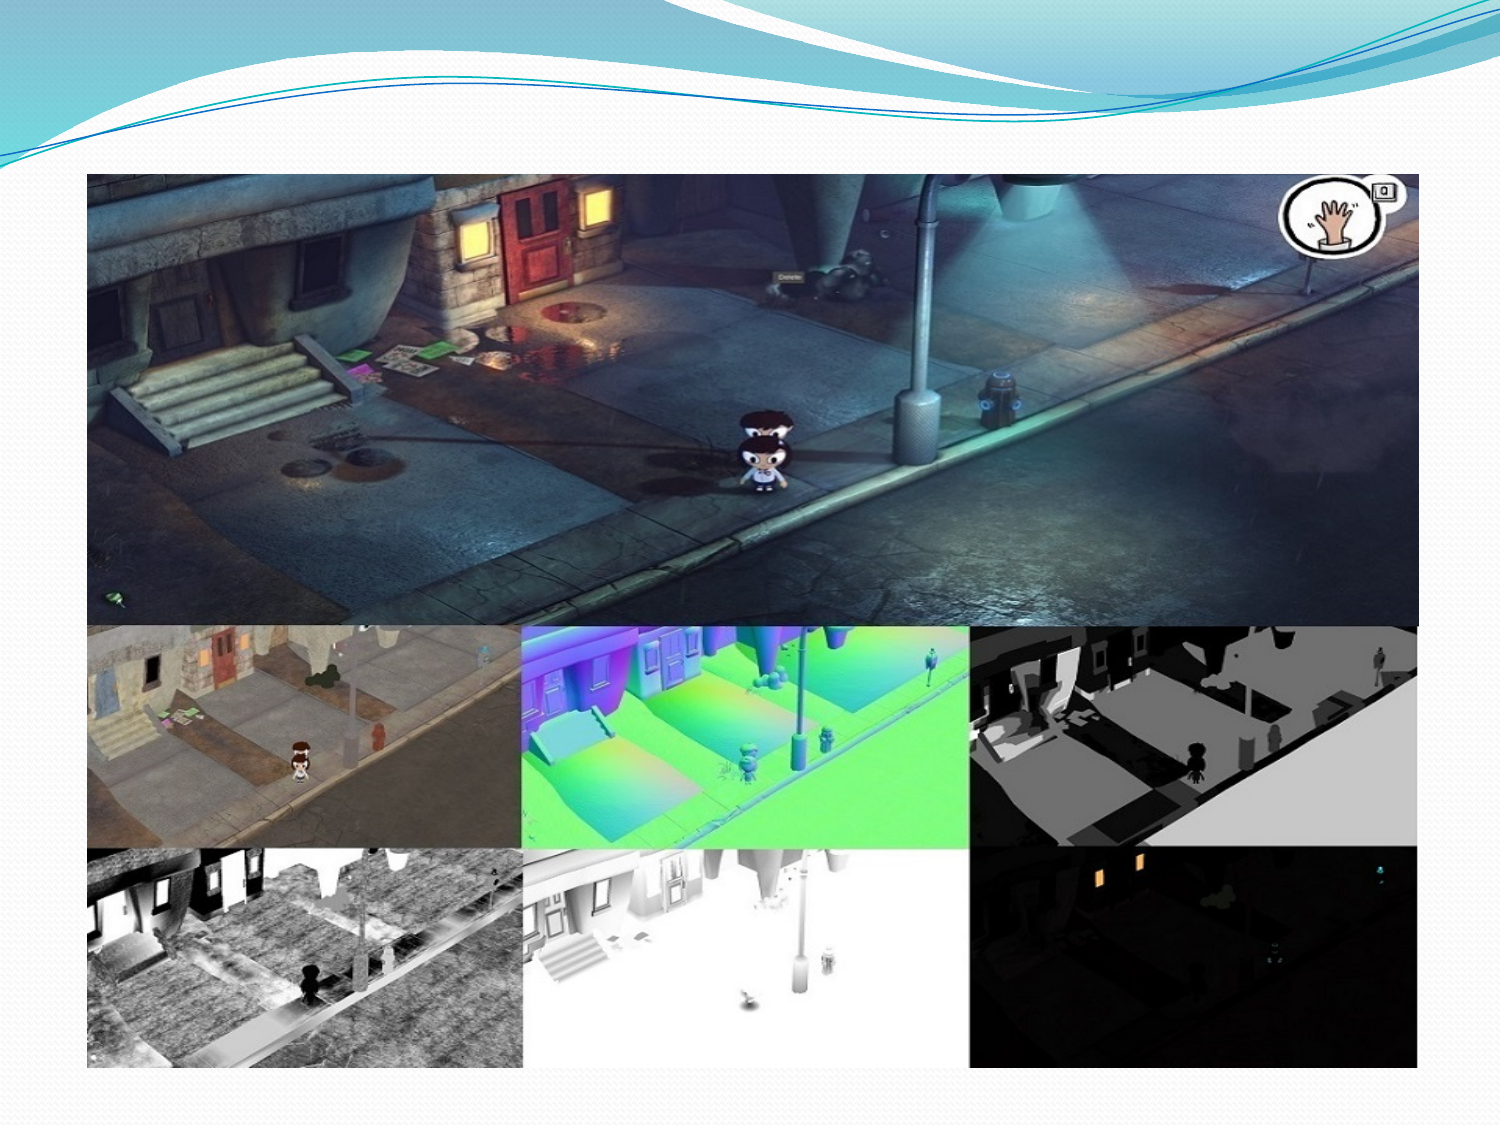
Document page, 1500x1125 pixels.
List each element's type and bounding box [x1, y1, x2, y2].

picture [87, 174, 1420, 1069]
